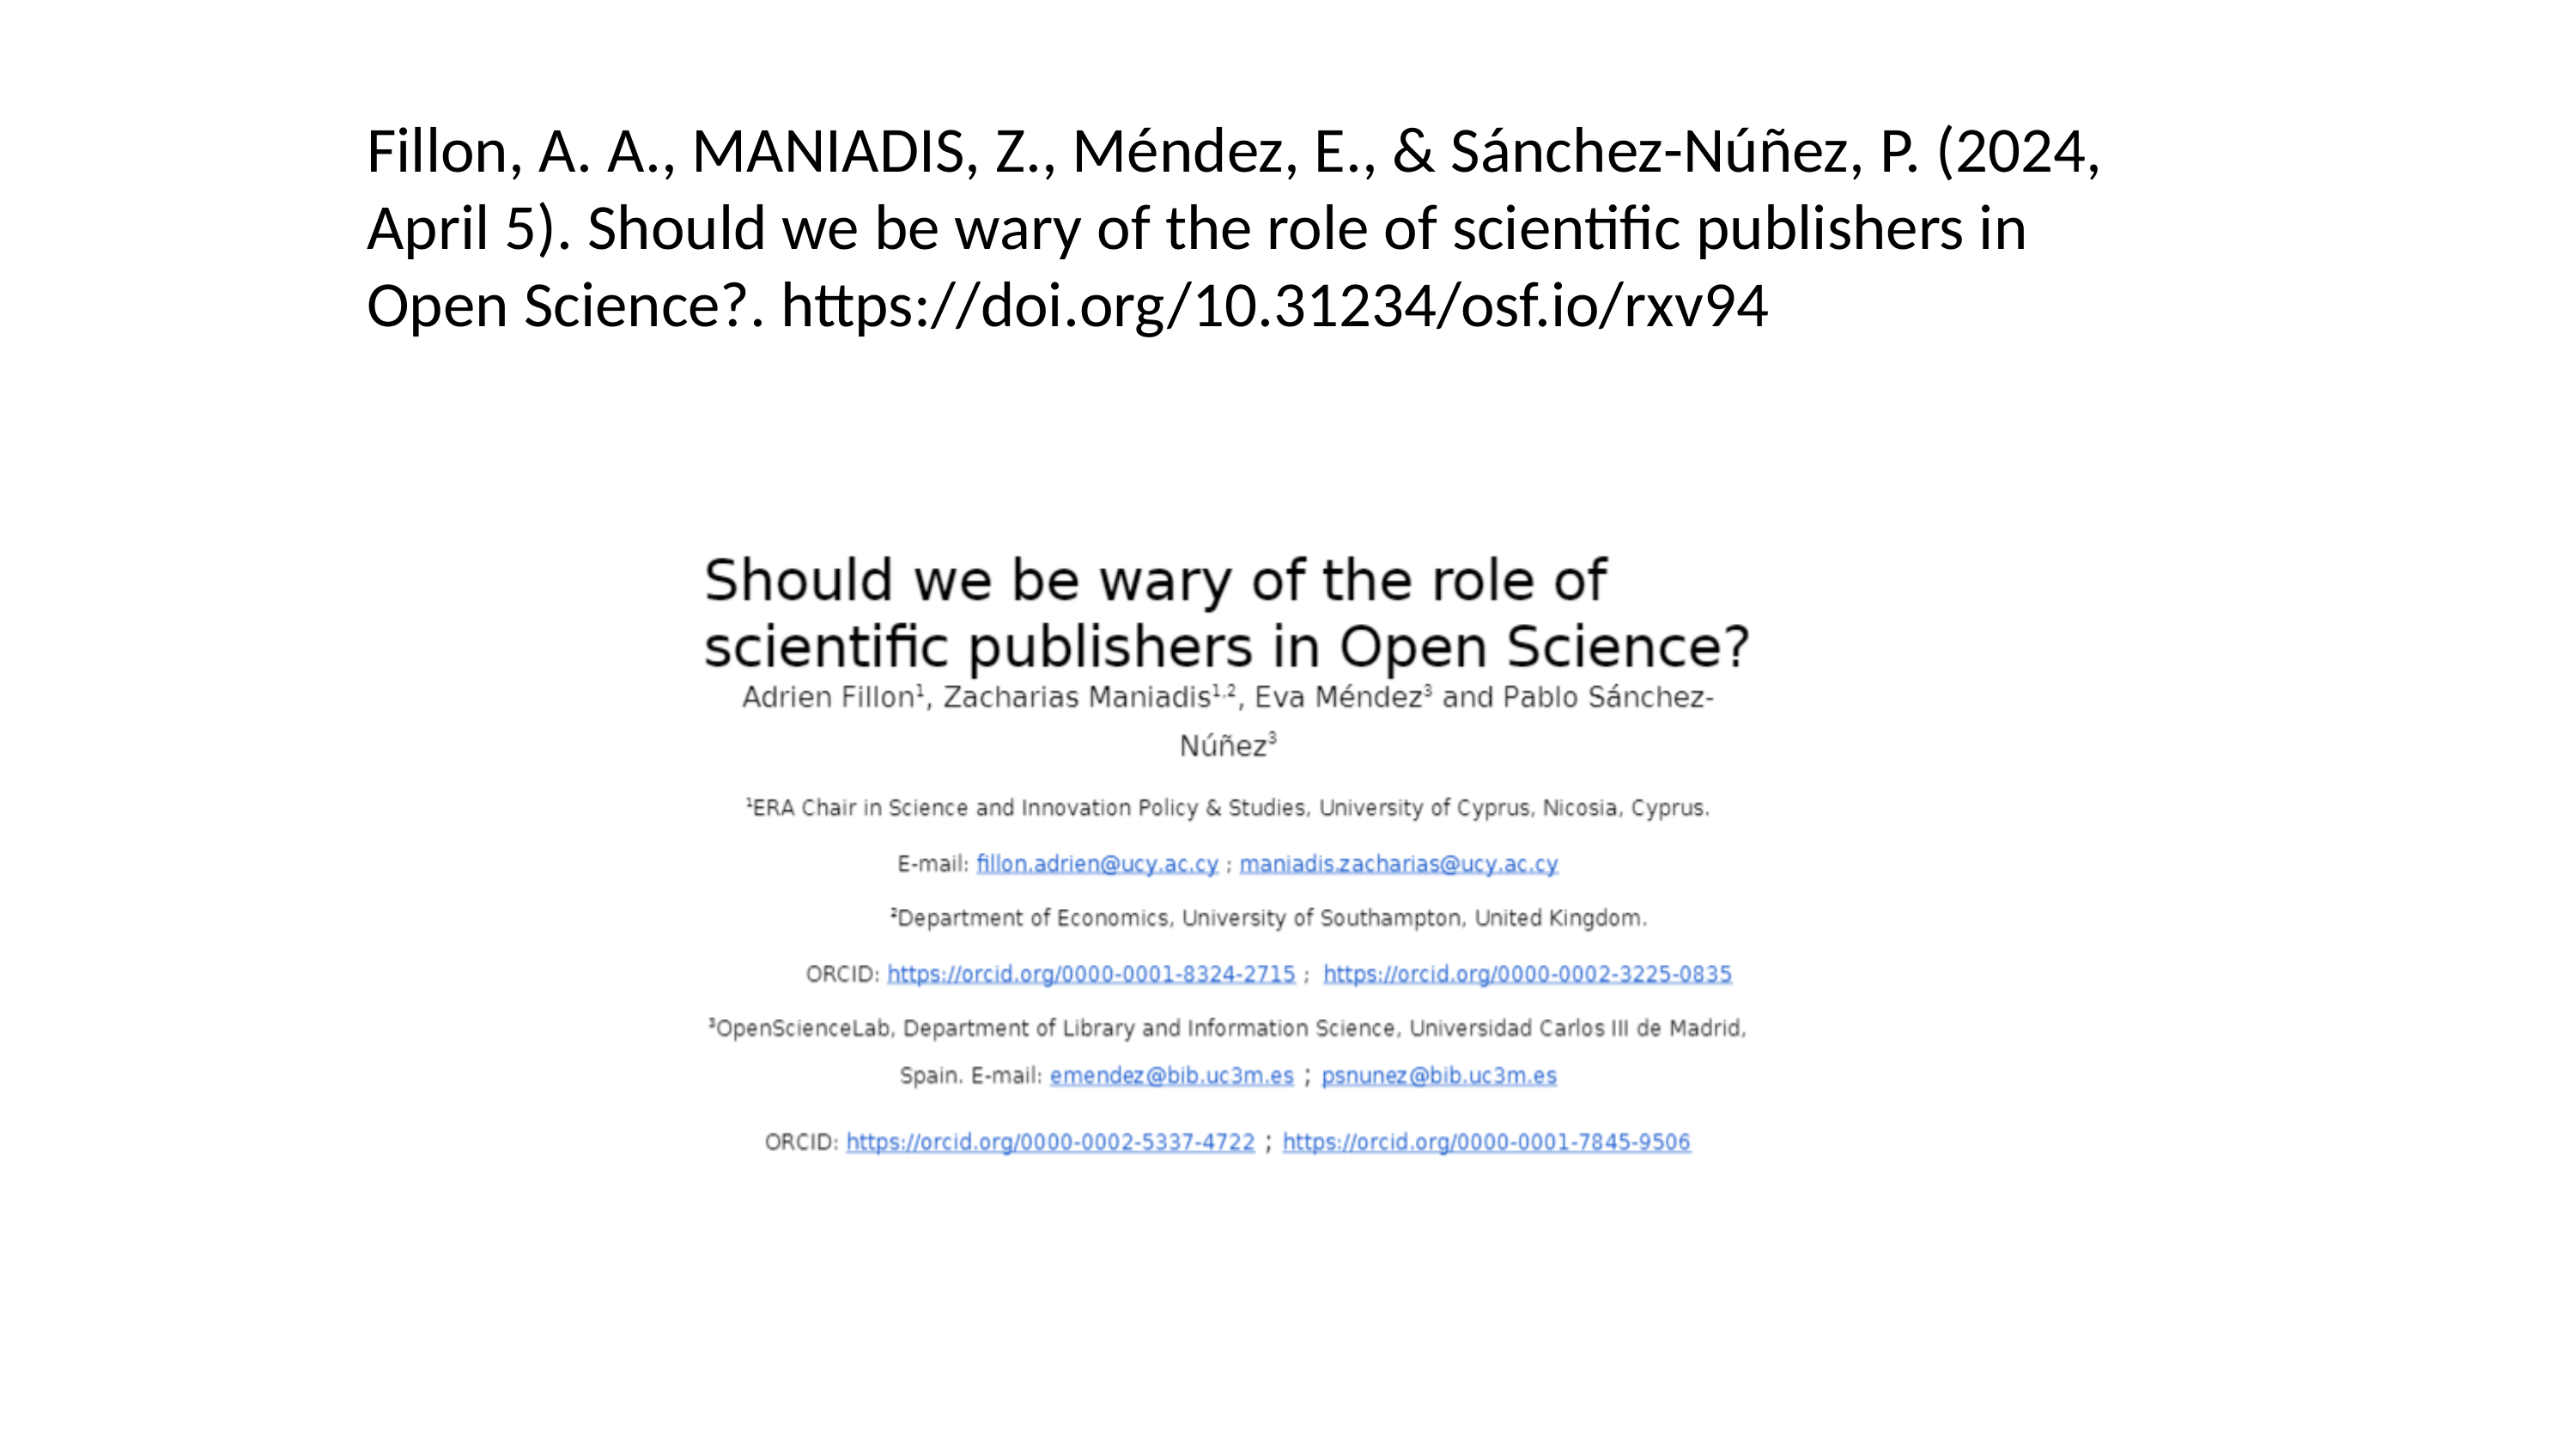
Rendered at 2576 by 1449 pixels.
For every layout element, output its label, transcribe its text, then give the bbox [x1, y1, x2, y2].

picture [681, 525, 1766, 1200]
text_box Fillon, A. A., MANIADIS, Z., Méndez, E., & Sánchez-Núñez, P. (2024, April 5). Should we be wary of the role of scientific publishers in Open Science?. https://doi.org/10.31234/osf.io/rxv94 [354, 101, 2125, 347]
